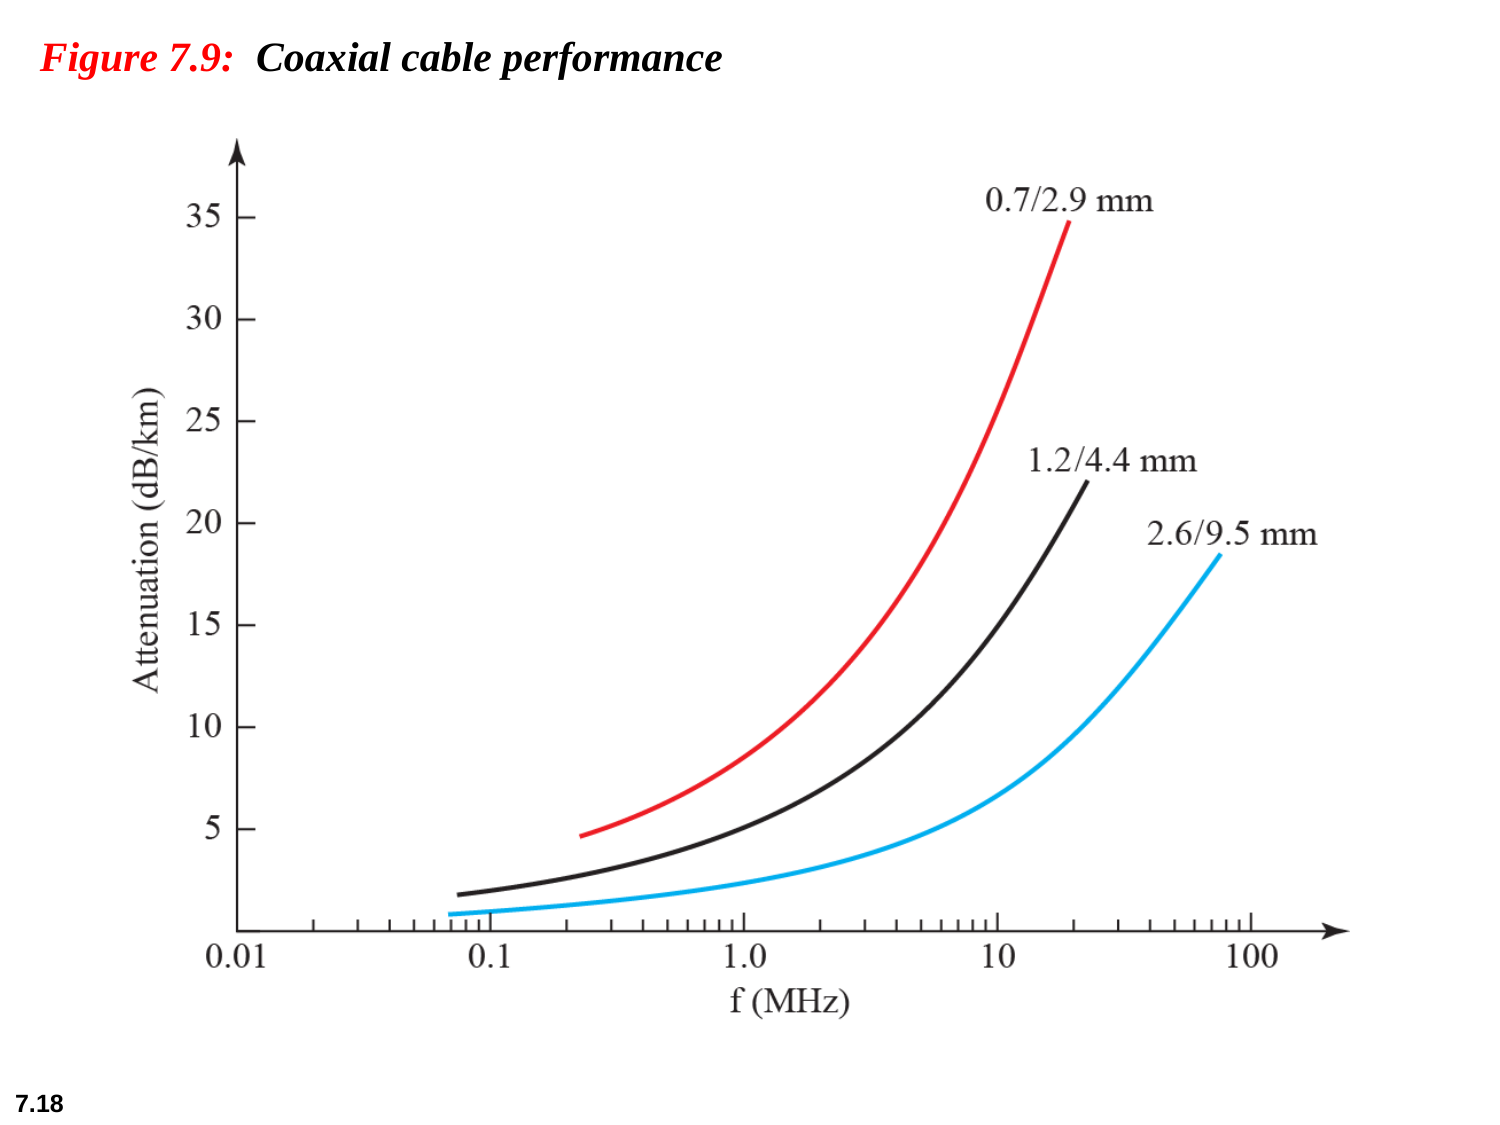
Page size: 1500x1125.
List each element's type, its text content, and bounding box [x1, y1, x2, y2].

picture [126, 138, 1351, 1026]
text_box 7.18 [0, 1049, 313, 1125]
text_box Figure 7.9: Coaxial cable performance [24, 22, 1363, 87]
